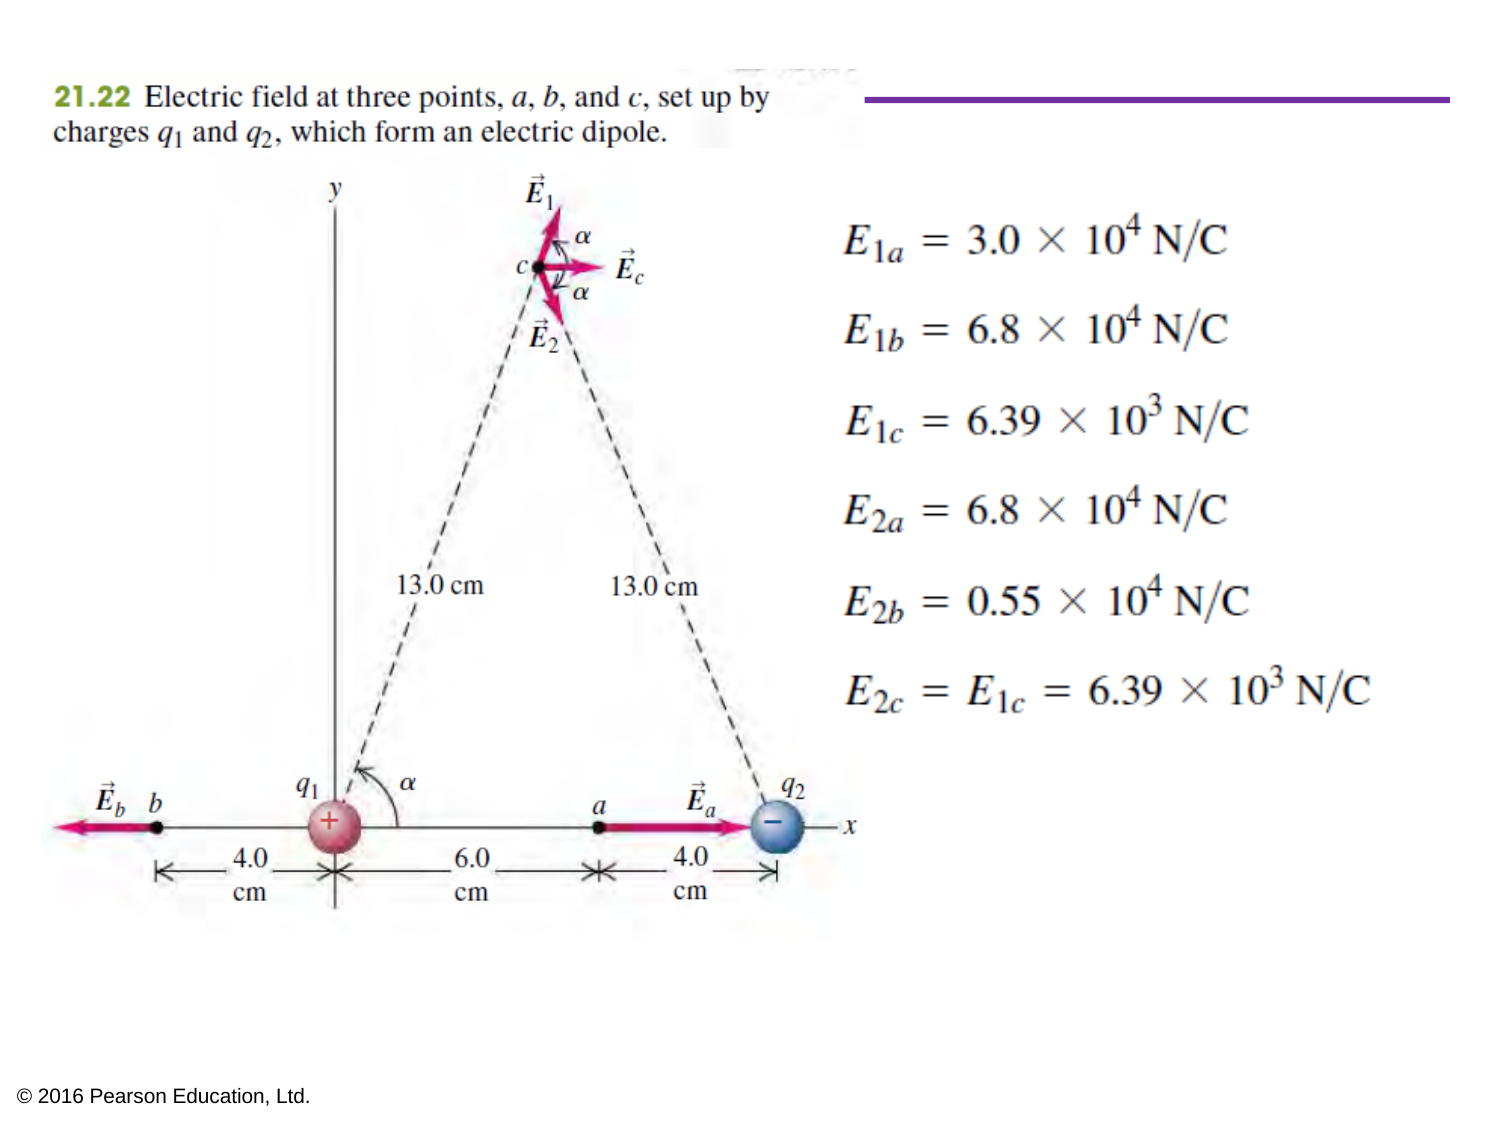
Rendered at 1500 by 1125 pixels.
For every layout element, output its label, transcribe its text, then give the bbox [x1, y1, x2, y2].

footer © 2016 Pearson Education, Ltd. [1, 1065, 509, 1125]
picture [40, 69, 1391, 941]
